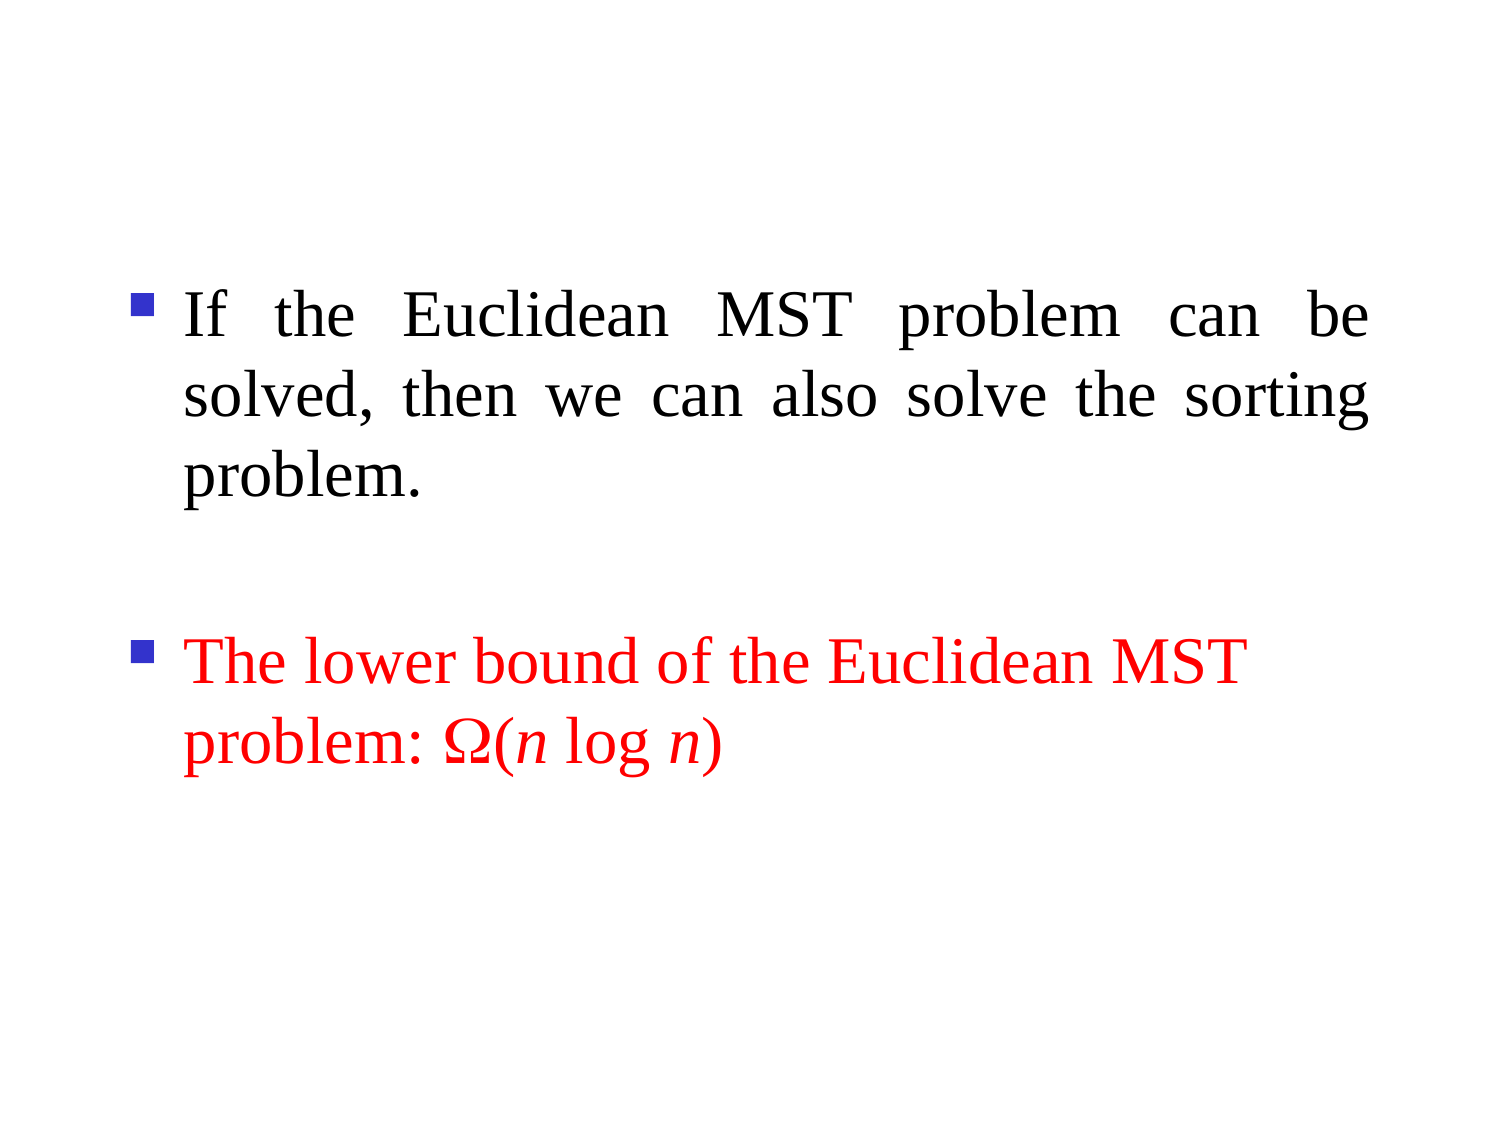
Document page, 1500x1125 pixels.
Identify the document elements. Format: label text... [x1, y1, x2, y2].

list If the Euclidean MST problem can be solved, then we can also solve the sorting problem. The lower bound of the Euclidean MST problem: (n log n) [112, 262, 1388, 938]
